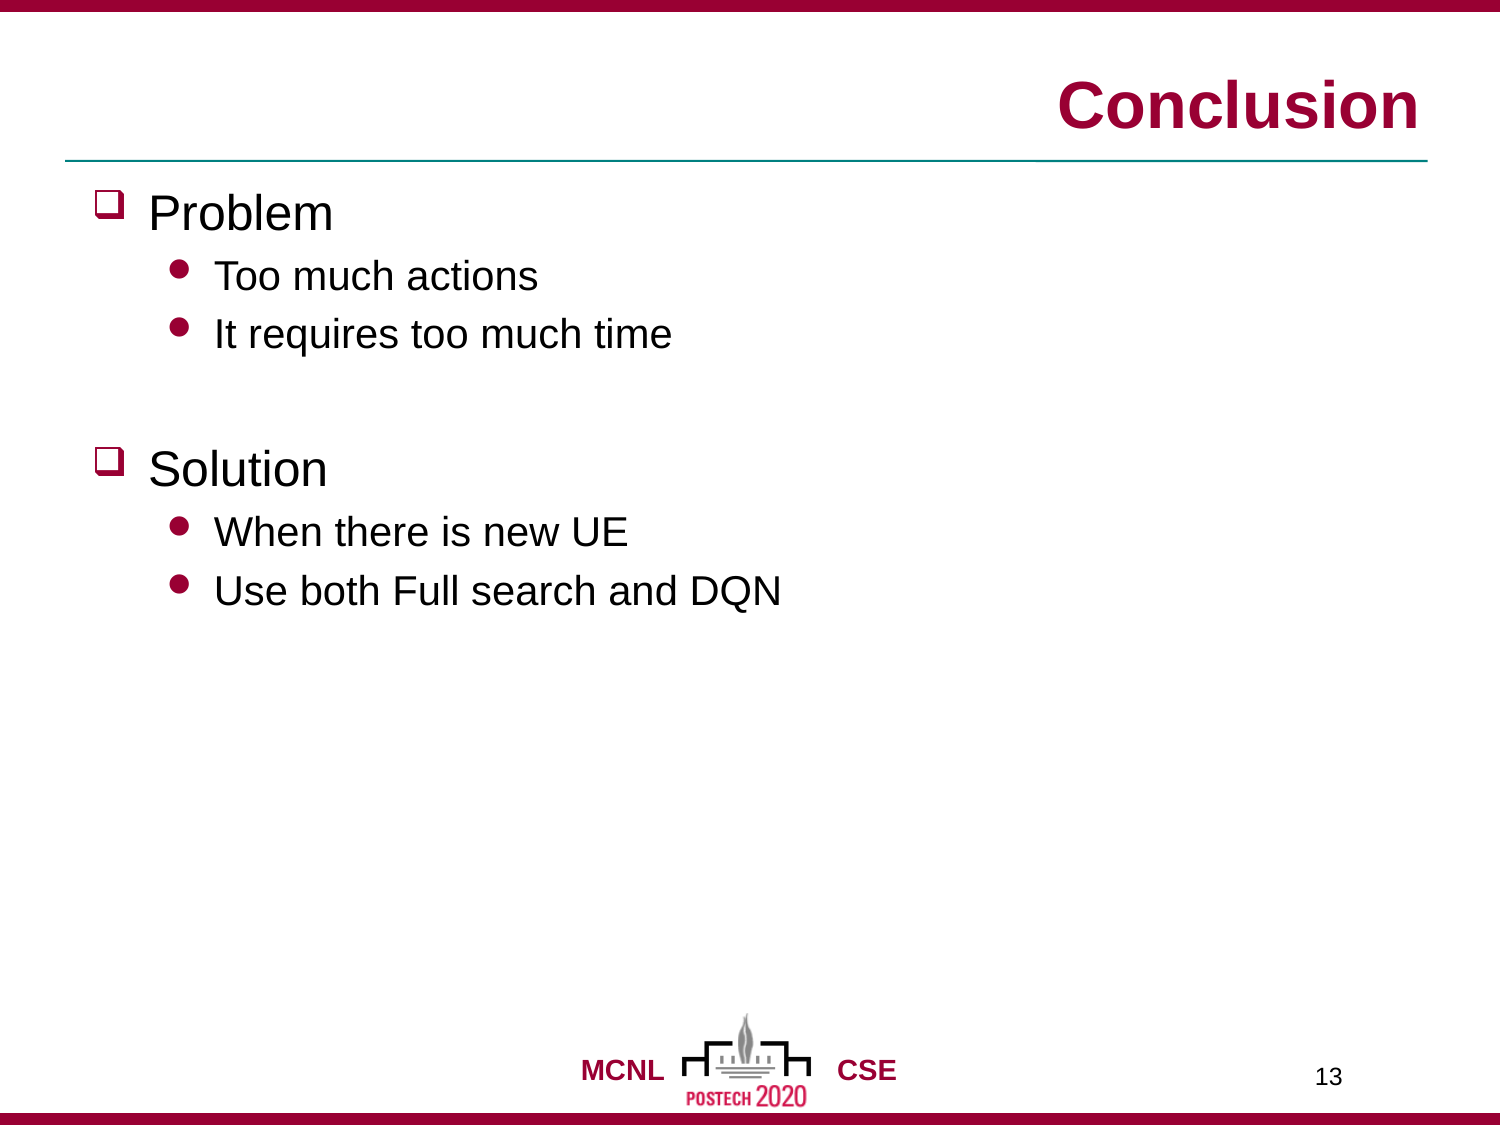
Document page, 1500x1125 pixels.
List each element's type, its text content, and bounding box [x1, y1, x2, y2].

title Conclusion [74, 36, 1436, 150]
text_box Problem Too much actions It requires too much time Solution When there is new UE Use both Full search and DQN [76, 172, 1427, 1125]
